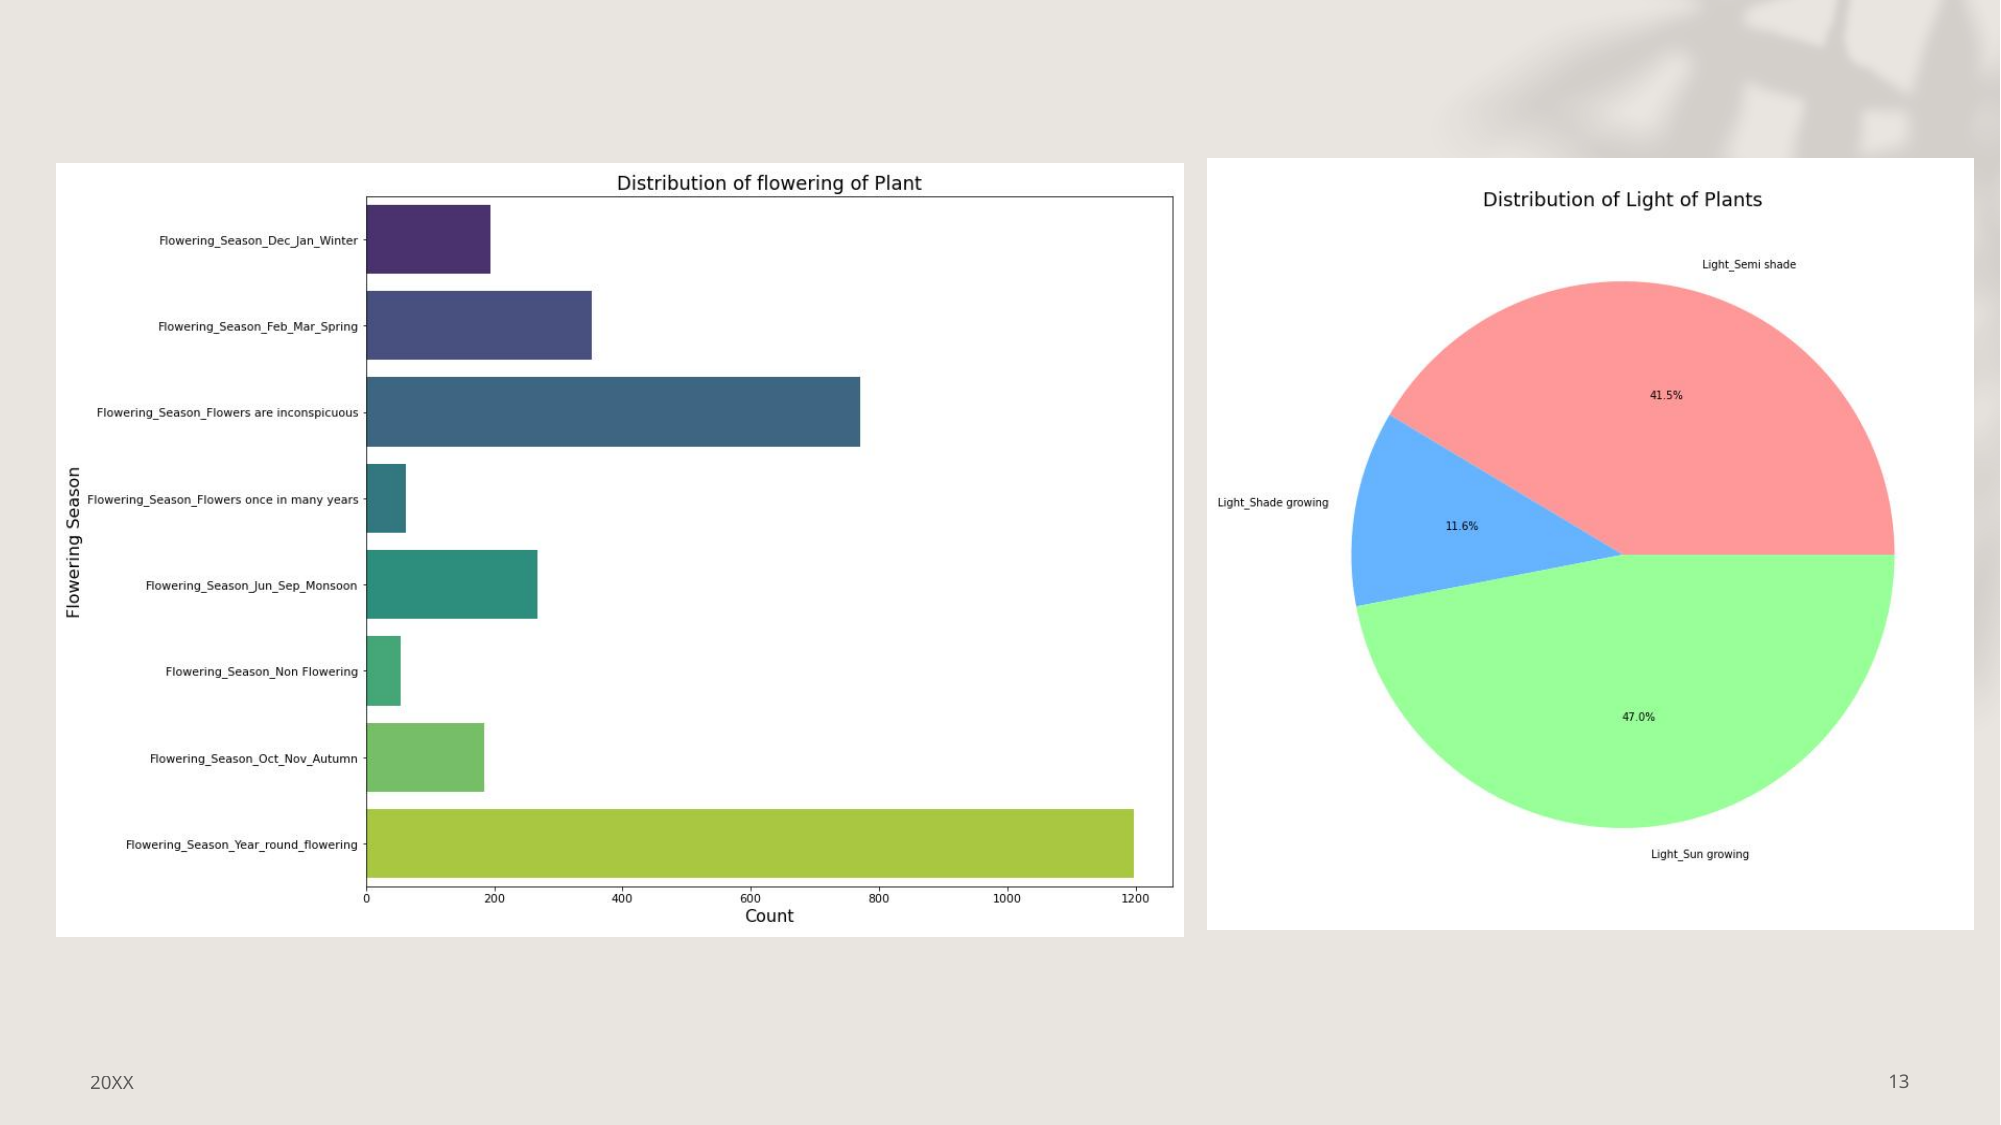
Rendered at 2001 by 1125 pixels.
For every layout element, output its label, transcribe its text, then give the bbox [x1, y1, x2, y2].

slide_number 20XX [75, 1052, 526, 1113]
picture [1207, 158, 1974, 930]
slide_number 13 [1474, 1052, 1925, 1113]
picture [56, 163, 1184, 937]
